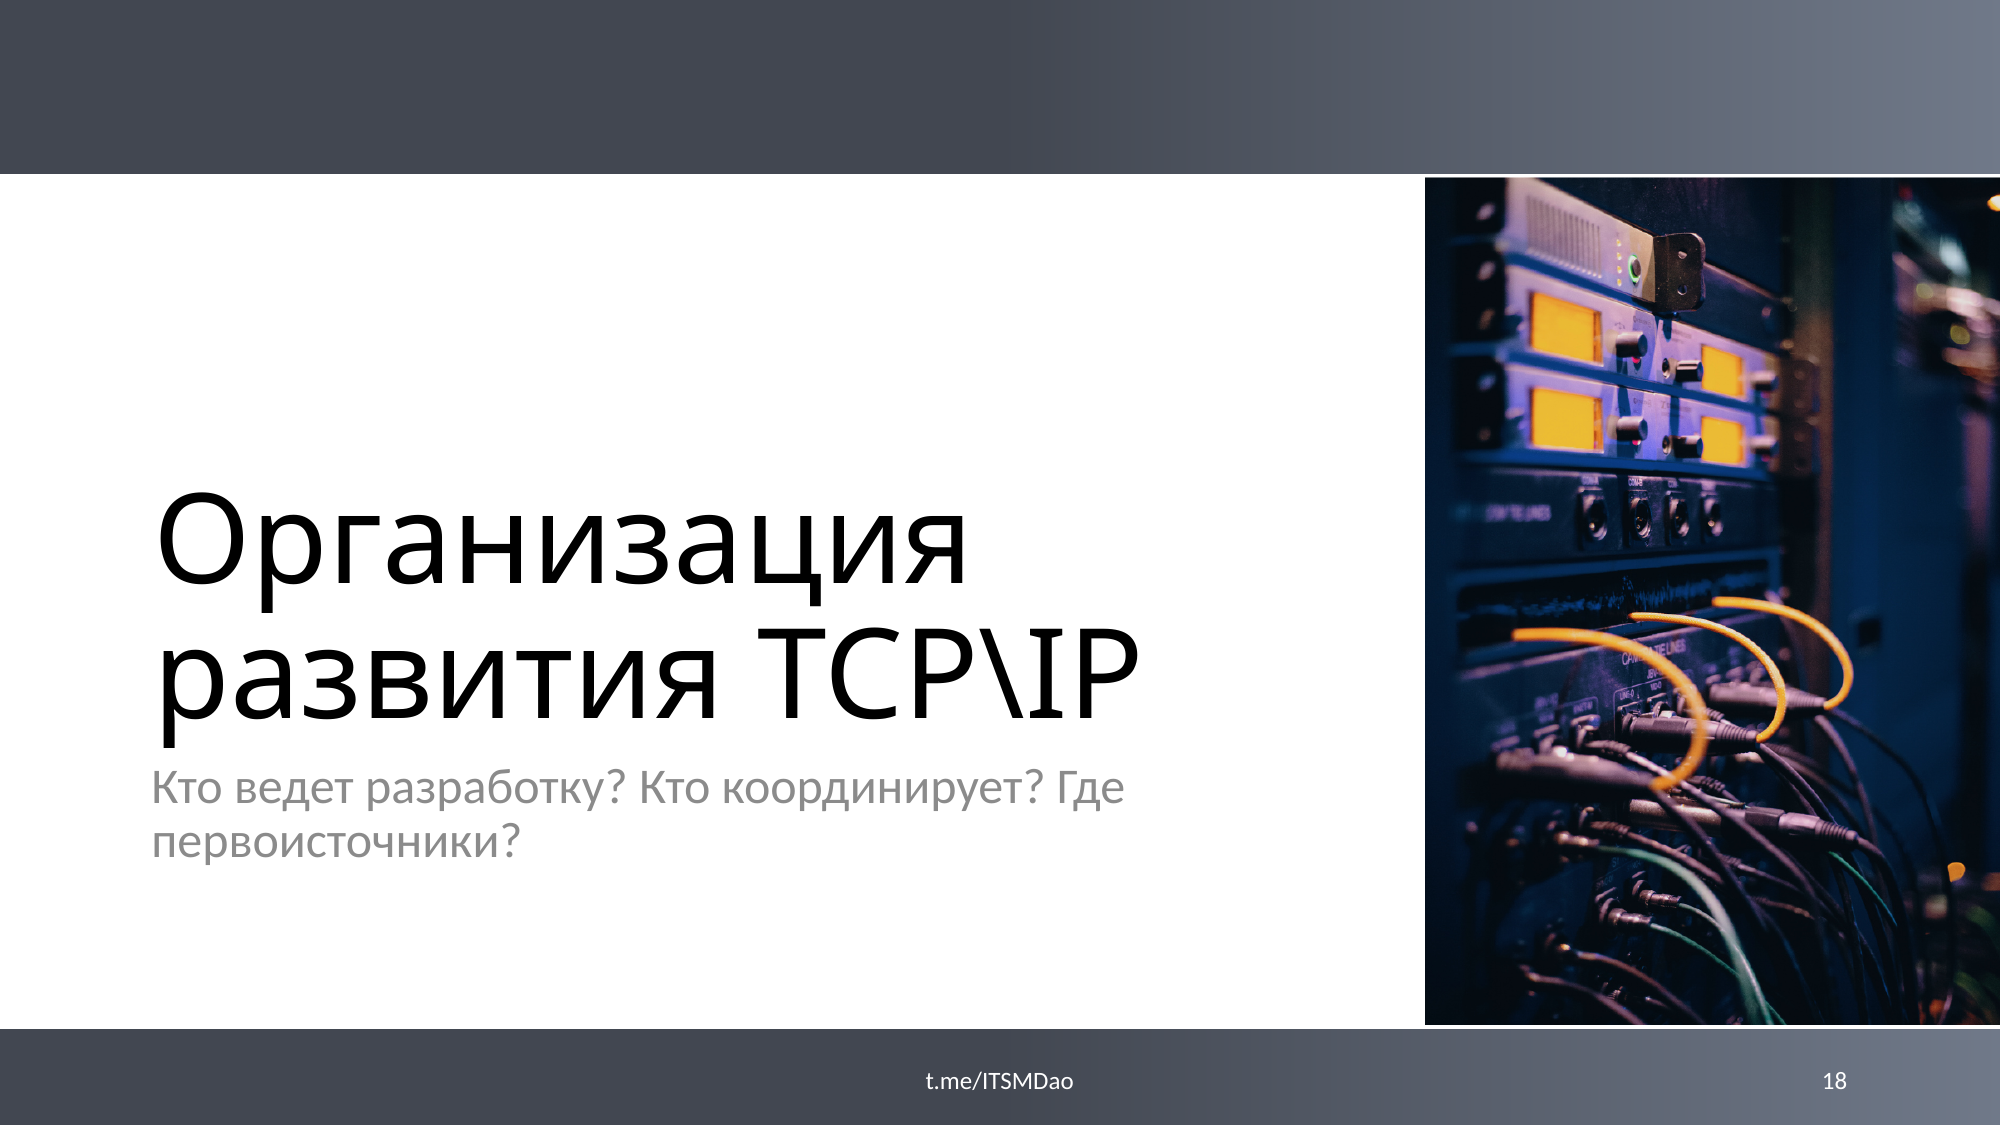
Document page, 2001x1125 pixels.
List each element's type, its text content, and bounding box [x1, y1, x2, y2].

slide_number 18 [1412, 1049, 1863, 1110]
title Организация развития TCP\IP [138, 284, 1229, 752]
footer t.me/ITSMDao [662, 1049, 1338, 1110]
list Кто ведет разработку? Кто координирует? Где первоисточники? [136, 752, 1229, 999]
picture [1424, 176, 2000, 1025]
